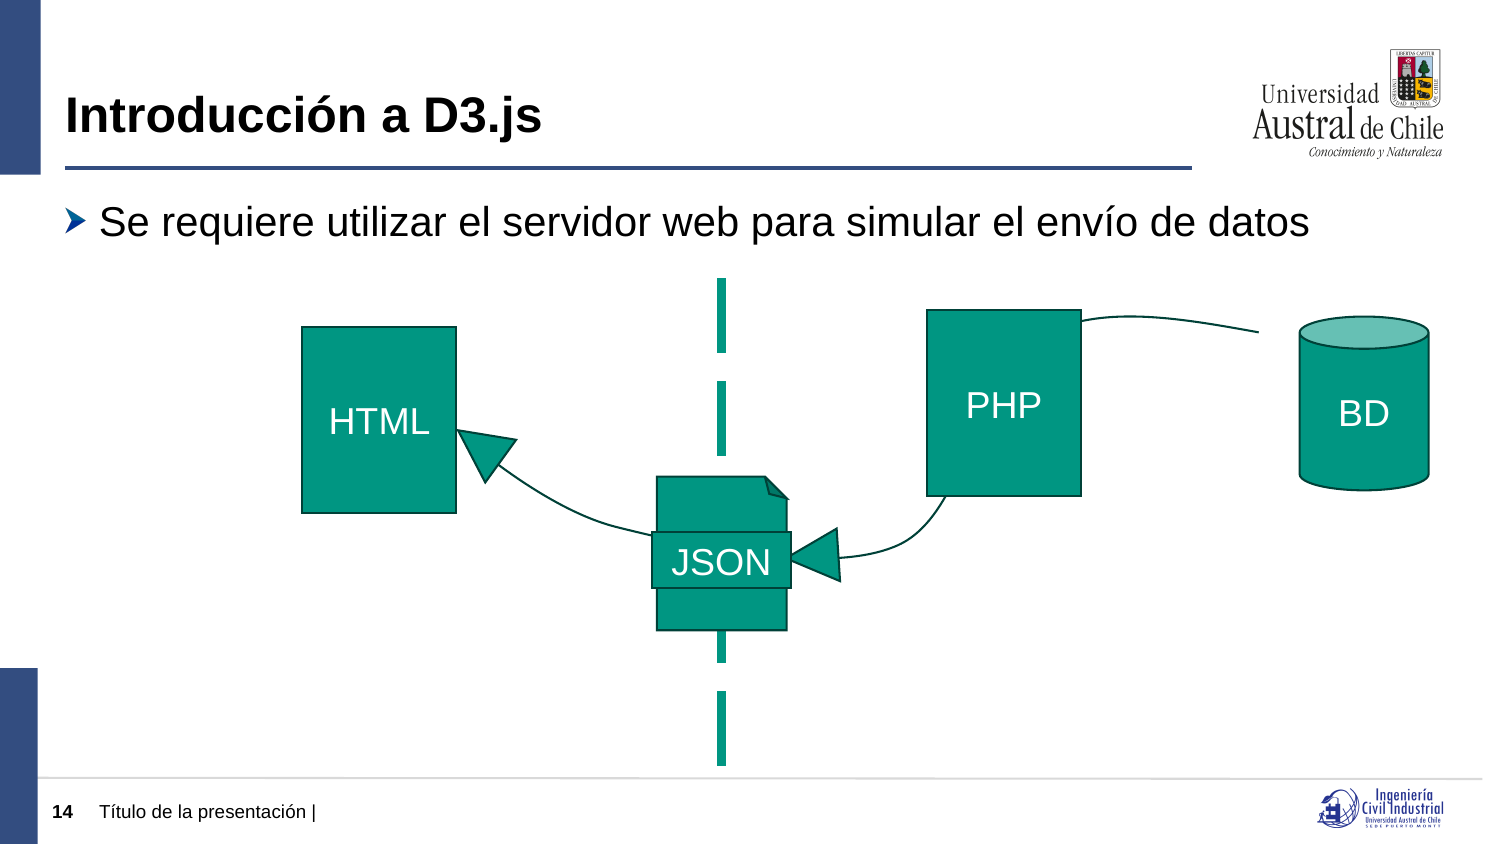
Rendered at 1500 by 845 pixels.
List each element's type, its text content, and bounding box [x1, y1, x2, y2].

text_box [456, 428, 518, 485]
slide_number 14 [52, 778, 106, 844]
text_box [792, 526, 842, 583]
text_box [483, 402, 721, 537]
title Introducción a D3.js [64, 48, 1192, 144]
picture [65, 207, 92, 234]
text_box [722, 475, 790, 531]
text_box [655, 589, 721, 632]
picture [1314, 785, 1449, 832]
list Se requiere utilizar el servidor web para simular el envío de datos [65, 200, 1435, 753]
text_box JSON [651, 531, 721, 589]
text_box BD [1298, 315, 1430, 492]
text_box PHP [926, 309, 1082, 497]
text_box [655, 475, 721, 531]
text_box JSON [722, 531, 792, 589]
text_box [722, 589, 788, 632]
picture [1236, 31, 1460, 180]
text_box [1082, 315, 1259, 356]
text_box [722, 375, 947, 559]
text_box HTML [301, 326, 457, 514]
